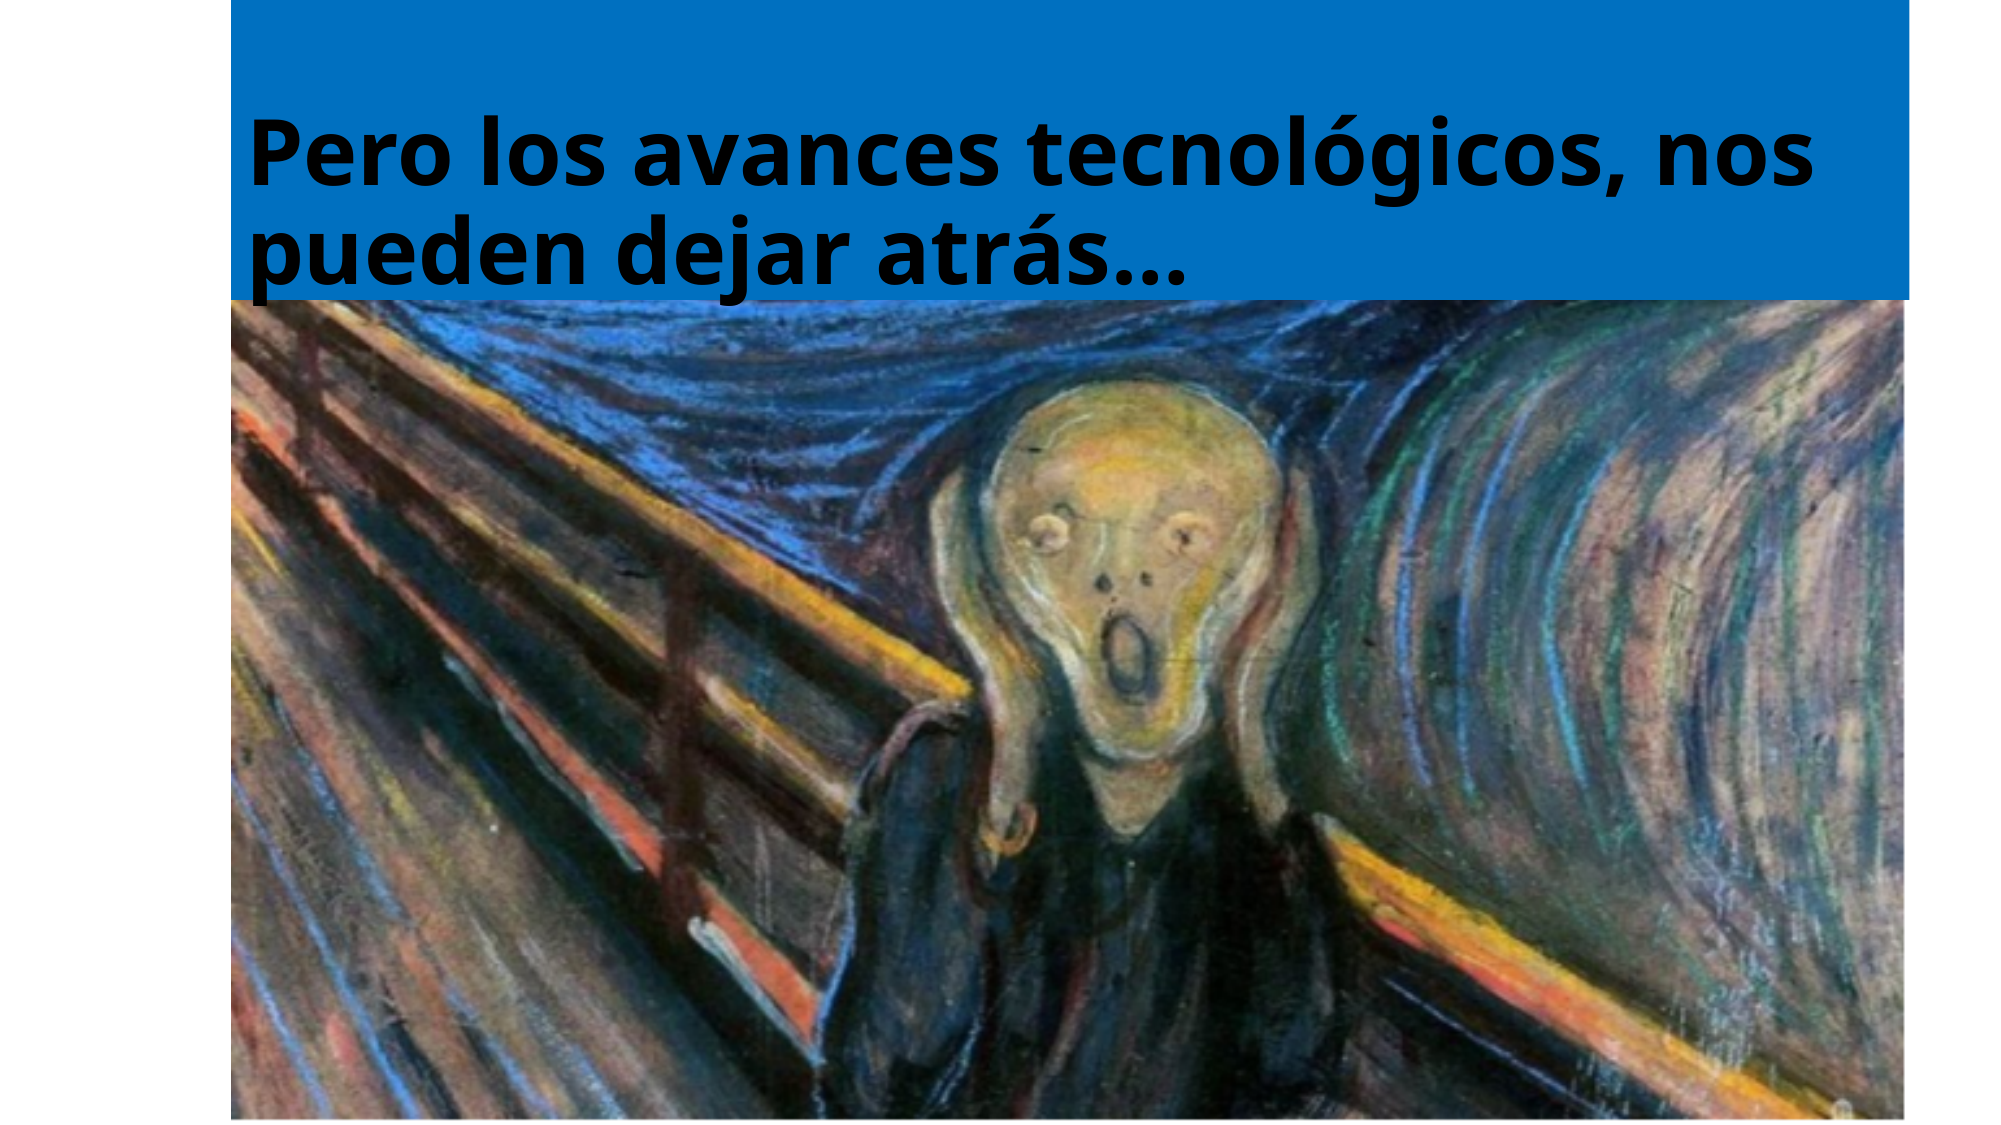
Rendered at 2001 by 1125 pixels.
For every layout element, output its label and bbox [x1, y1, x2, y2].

picture [231, 0, 1910, 1123]
